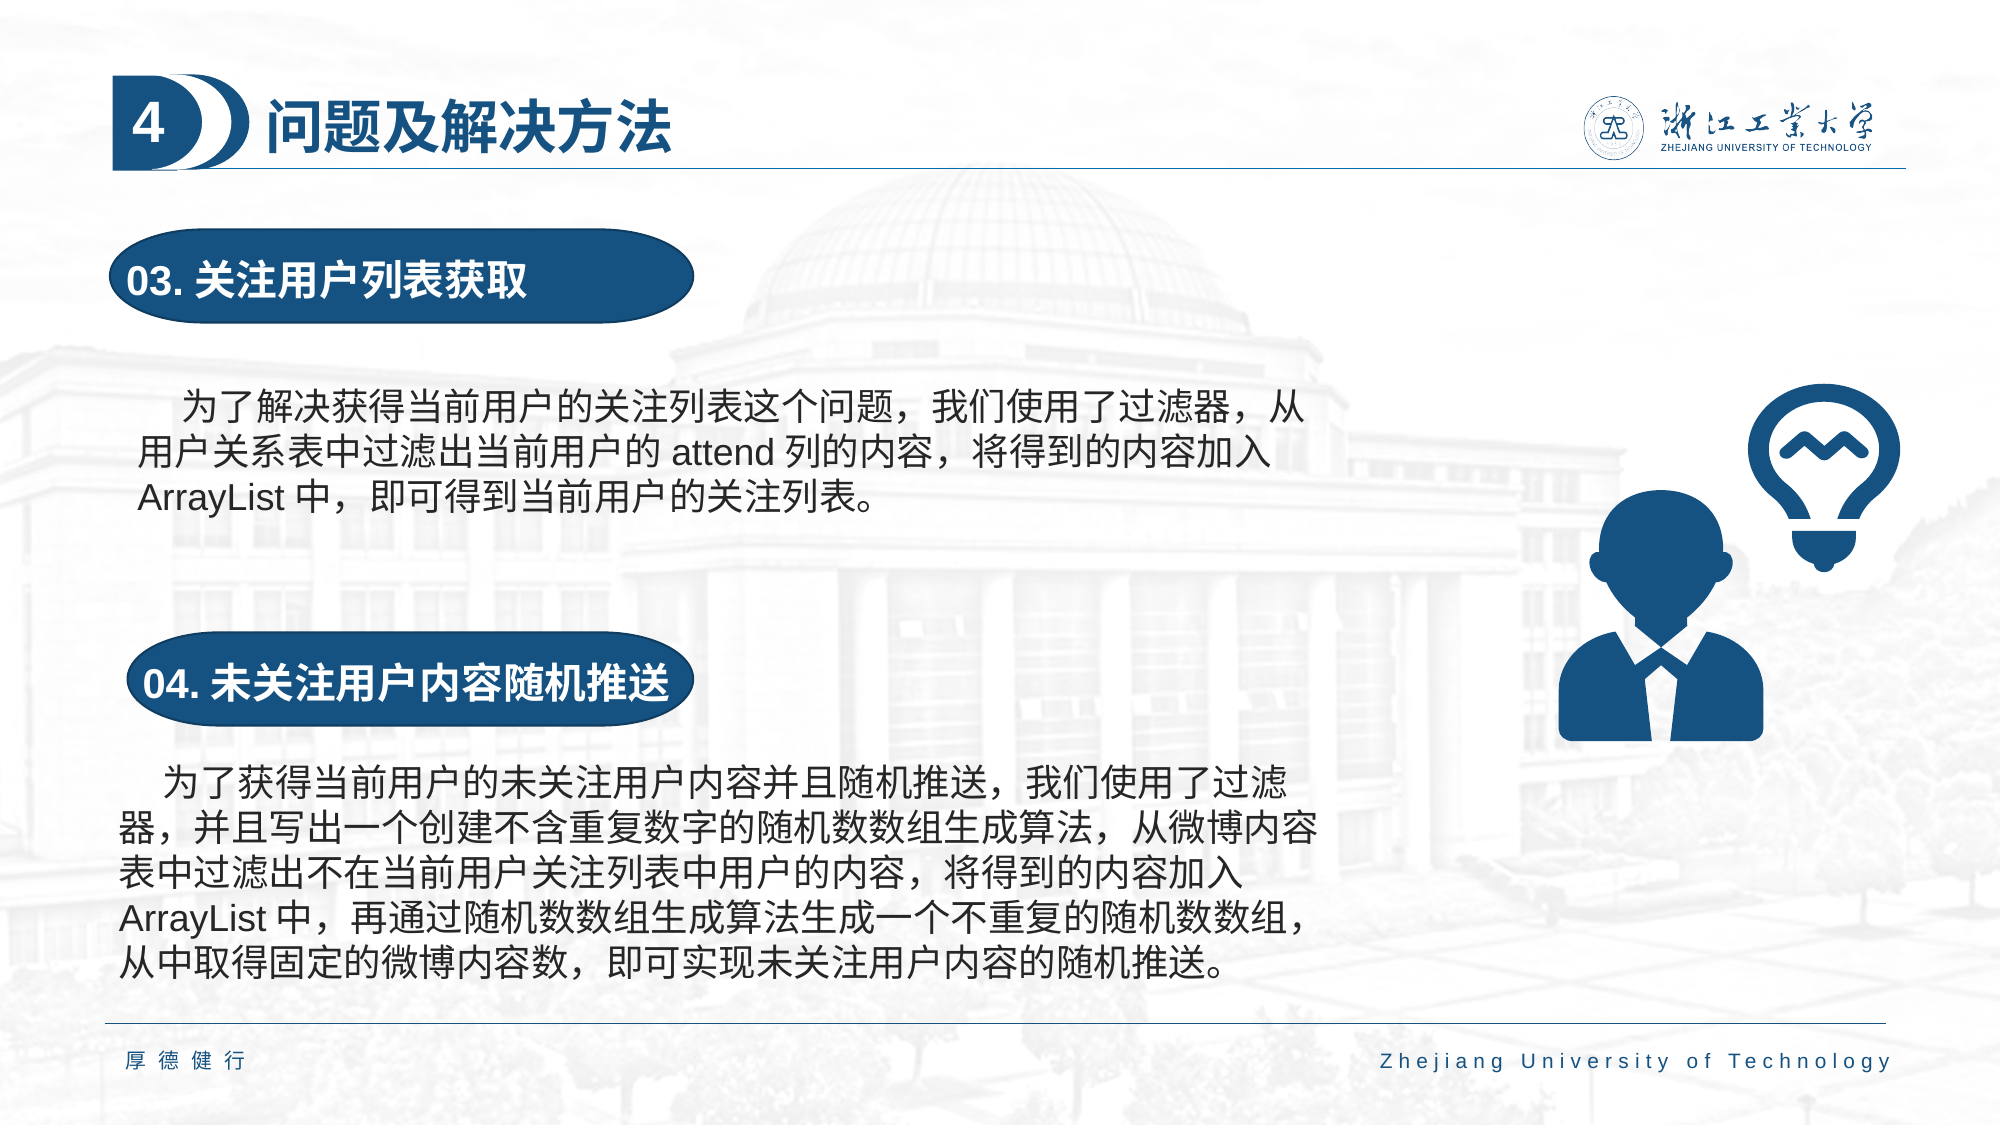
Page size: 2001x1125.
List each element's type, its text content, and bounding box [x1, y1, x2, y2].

title 问题及解决方法 [250, 73, 1890, 169]
text_box [1558, 490, 1764, 742]
picture [1568, 169, 1886, 174]
slide_number Zhejiang University of Technology [1275, 1042, 1890, 1078]
text_box [1747, 383, 1901, 519]
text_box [127, 585, 694, 726]
text_box [1792, 530, 1856, 573]
footer 厚德健行 [109, 1042, 556, 1078]
text_box 为了解决获得当前用户的关注列表这个问题，我们使用了过滤器，从用户关系表中过滤出当前用户的attend列的内容，将得到的内容加入ArrayList中，即可得到当前用户的关注列表。 [109, 375, 1384, 492]
text_box 为了获得当前用户的未关注用户内容并且随机推送，我们使用了过滤器，并且写出一个创建不含重复数字的随机数数组生成算法，从微博内容表中过滤出不在当前用户关注列表中用户的内容，将得到的内容加入ArrayList中，再通过随机数数组生成算法生成一个不重复的随机数数组，从中取得固定的微博内容数，即可实现未关注用户内容的随机推送。 [91, 751, 1384, 867]
list 4 [109, 88, 187, 159]
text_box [109, 183, 695, 323]
